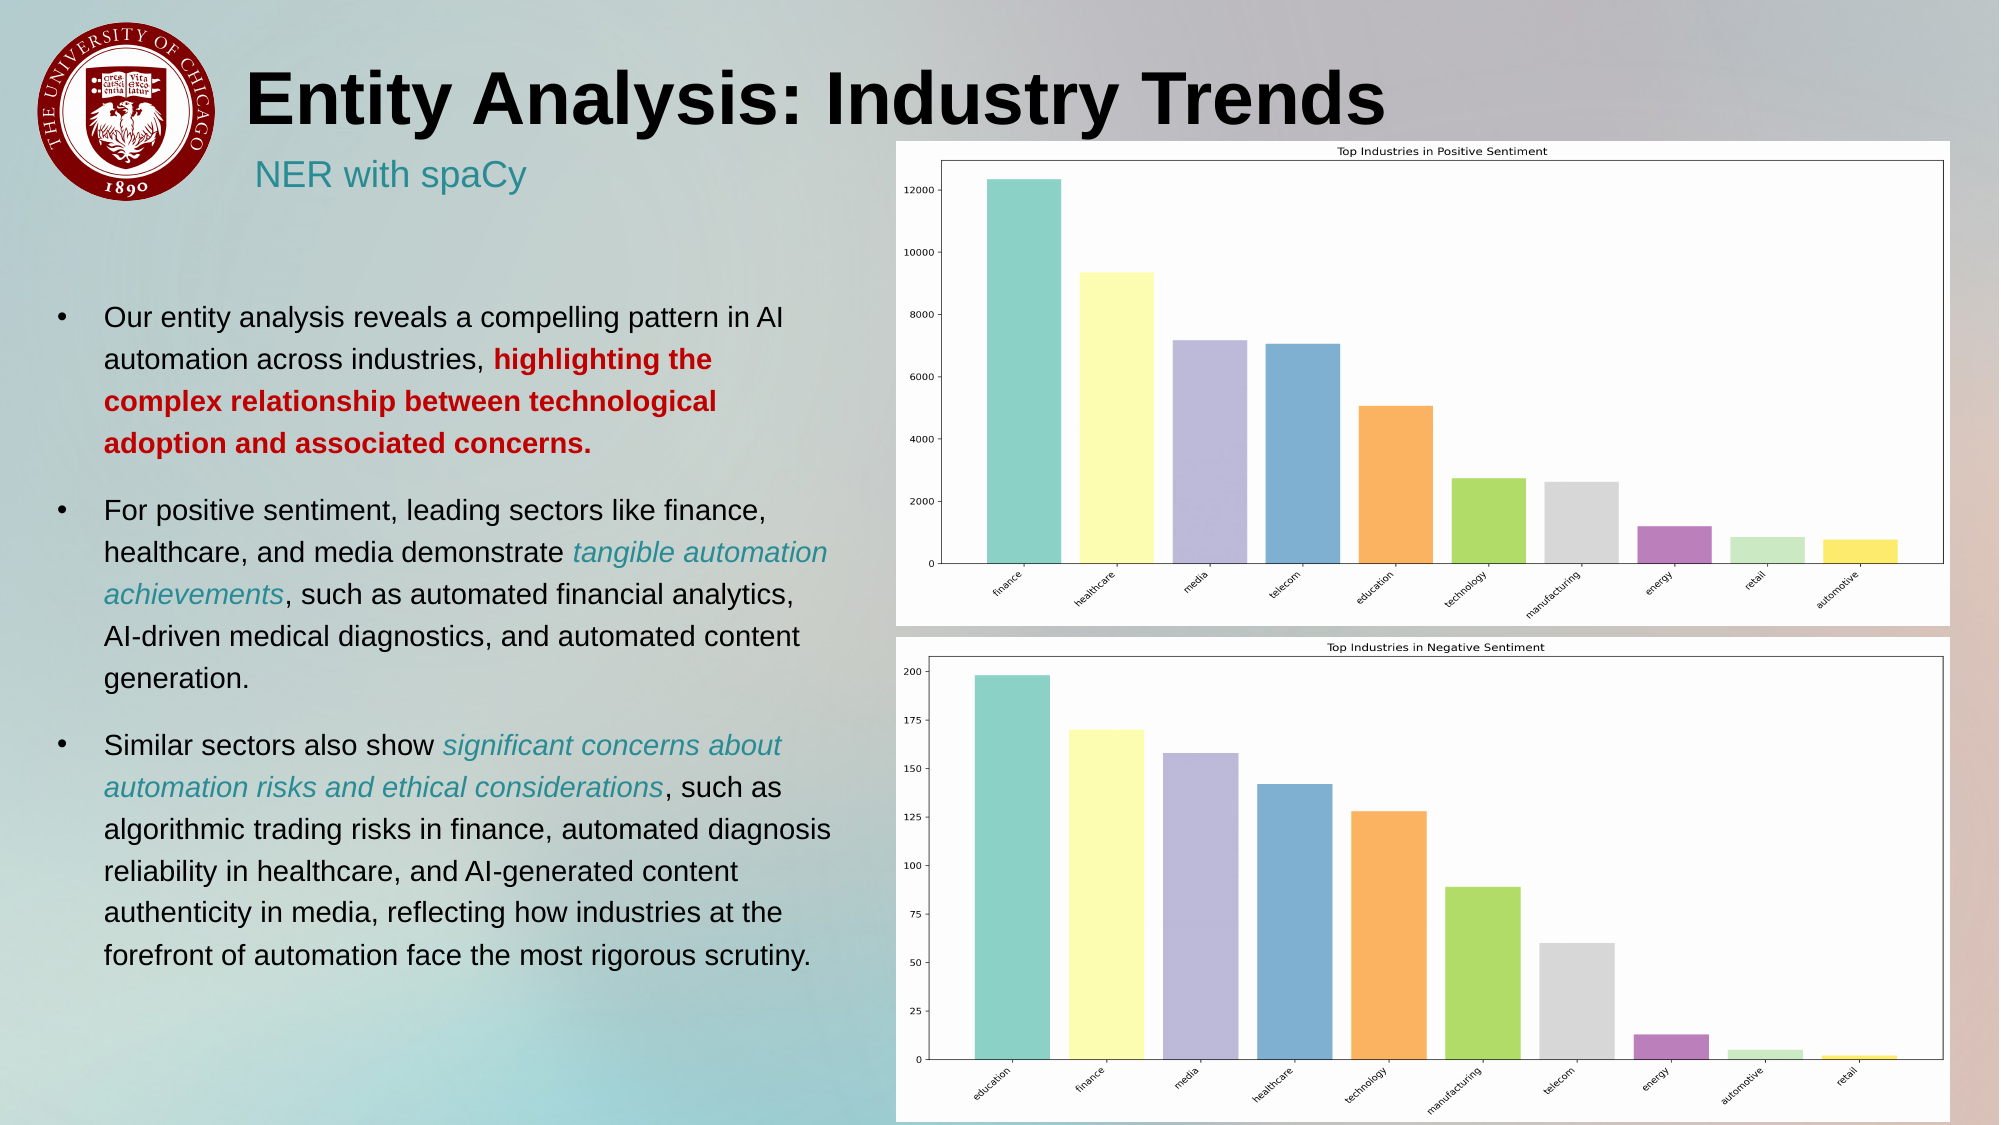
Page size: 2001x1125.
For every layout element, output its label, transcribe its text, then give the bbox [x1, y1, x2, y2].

title Entity Analysis: Industry Trends [230, 12, 1706, 148]
text_box NER with spaCy [239, 142, 730, 203]
text_box Our entity analysis reveals a compelling pattern in AI automation across industries, highlighting the complex relationship between technological adoption and associated concerns. For positive sentiment, leading sectors like finance, healthcare, and media demonstrate tangible automation achievements, such as automated financial analytics, AI-driven medical diagnostics, and automated content generation. Similar sectors also show significant concerns about automation risks and ethical considerations, such as algorithmic trading risks in finance, automated diagnosis reliability in healthcare, and AI-generated content authenticity in media, reflecting how industries at the forefront of automation face the most rigorous scrutiny. [42, 284, 852, 979]
picture [0, 0, 1999, 1125]
